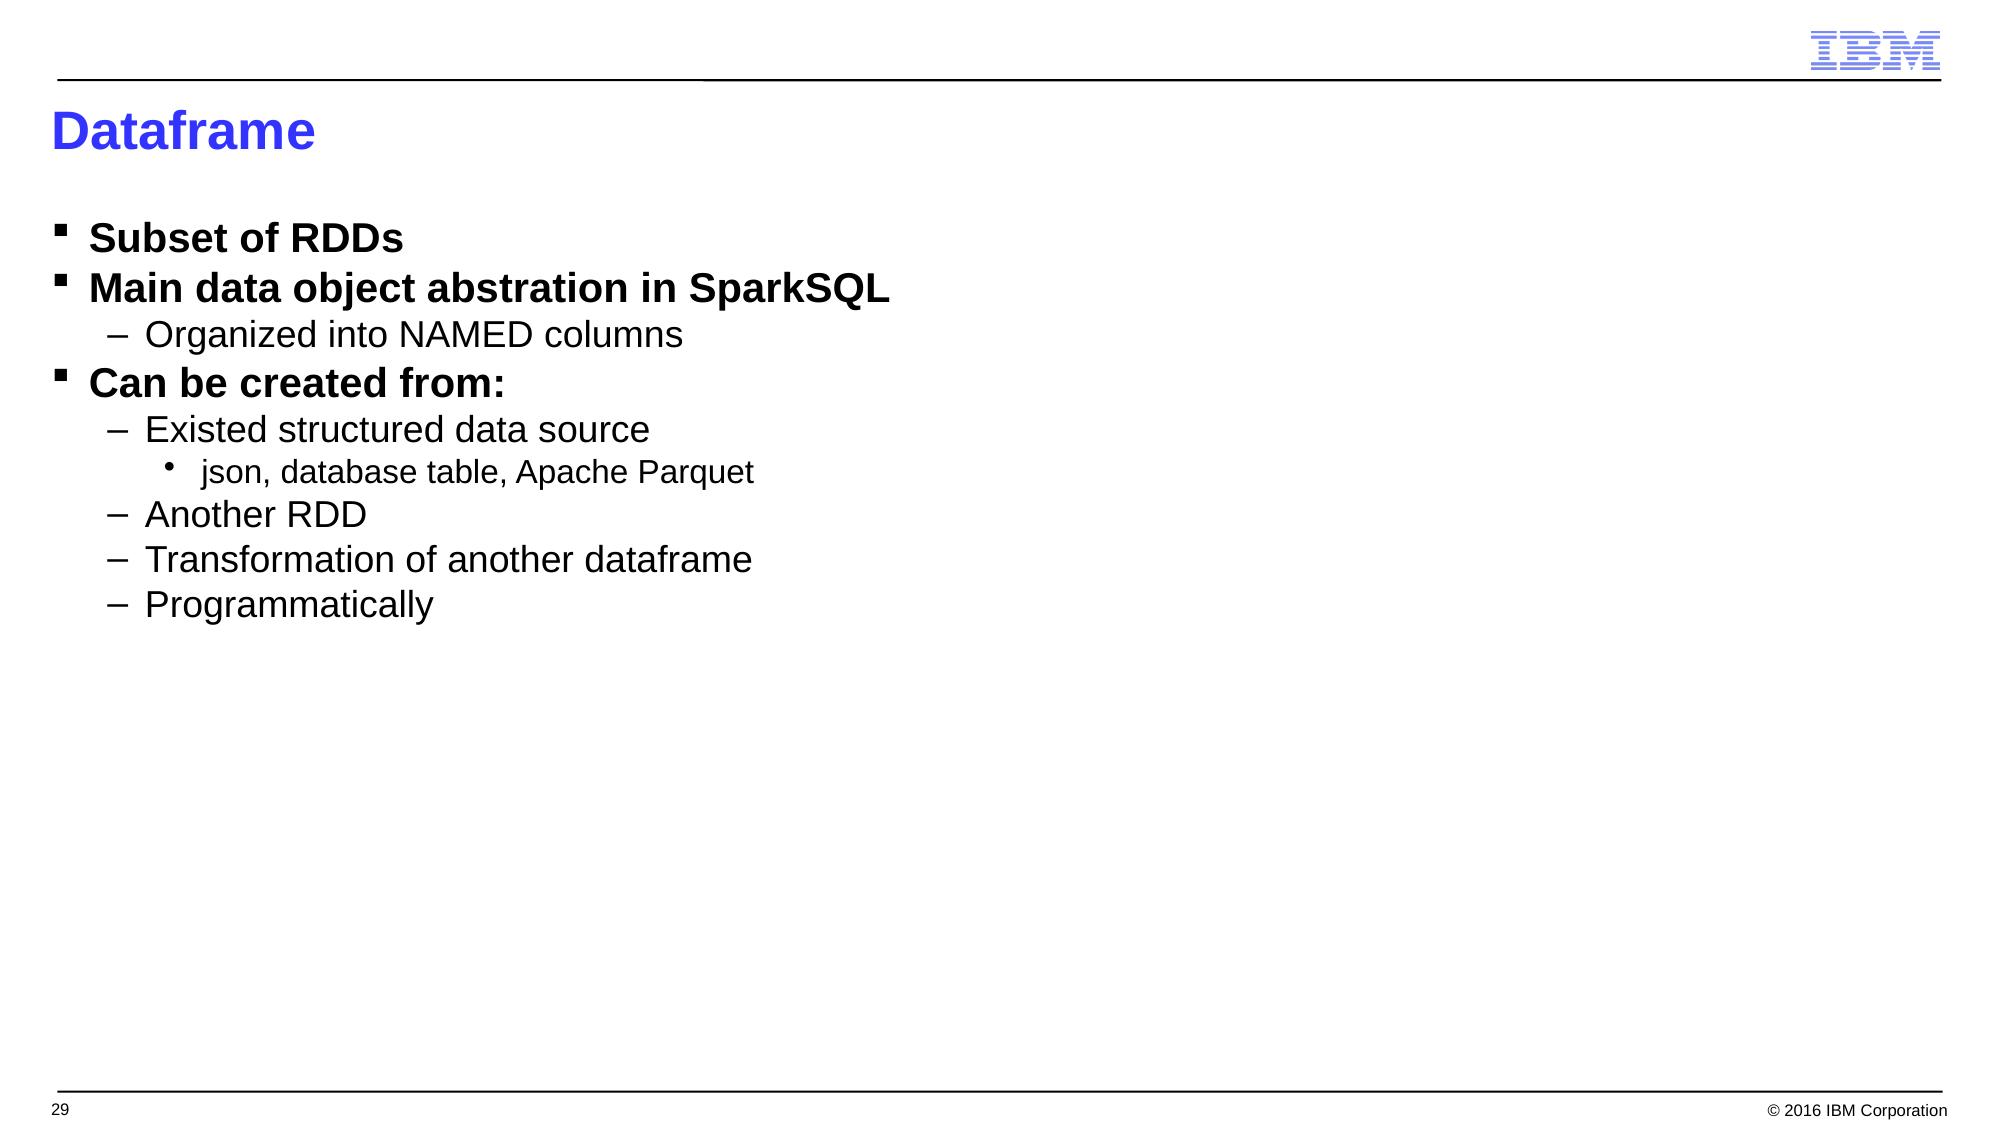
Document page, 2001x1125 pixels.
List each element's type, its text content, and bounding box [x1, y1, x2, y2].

title Dataframe [36, 88, 1963, 187]
list Subset of RDDs Main data object abstration in SparkSQL Organized into NAMED columns Can be created from: Existed structured data source json, database table, Apache Parquet Another RDD Transformation of another dataframe Programmatically [36, 202, 1963, 1051]
picture [1811, 31, 1940, 70]
